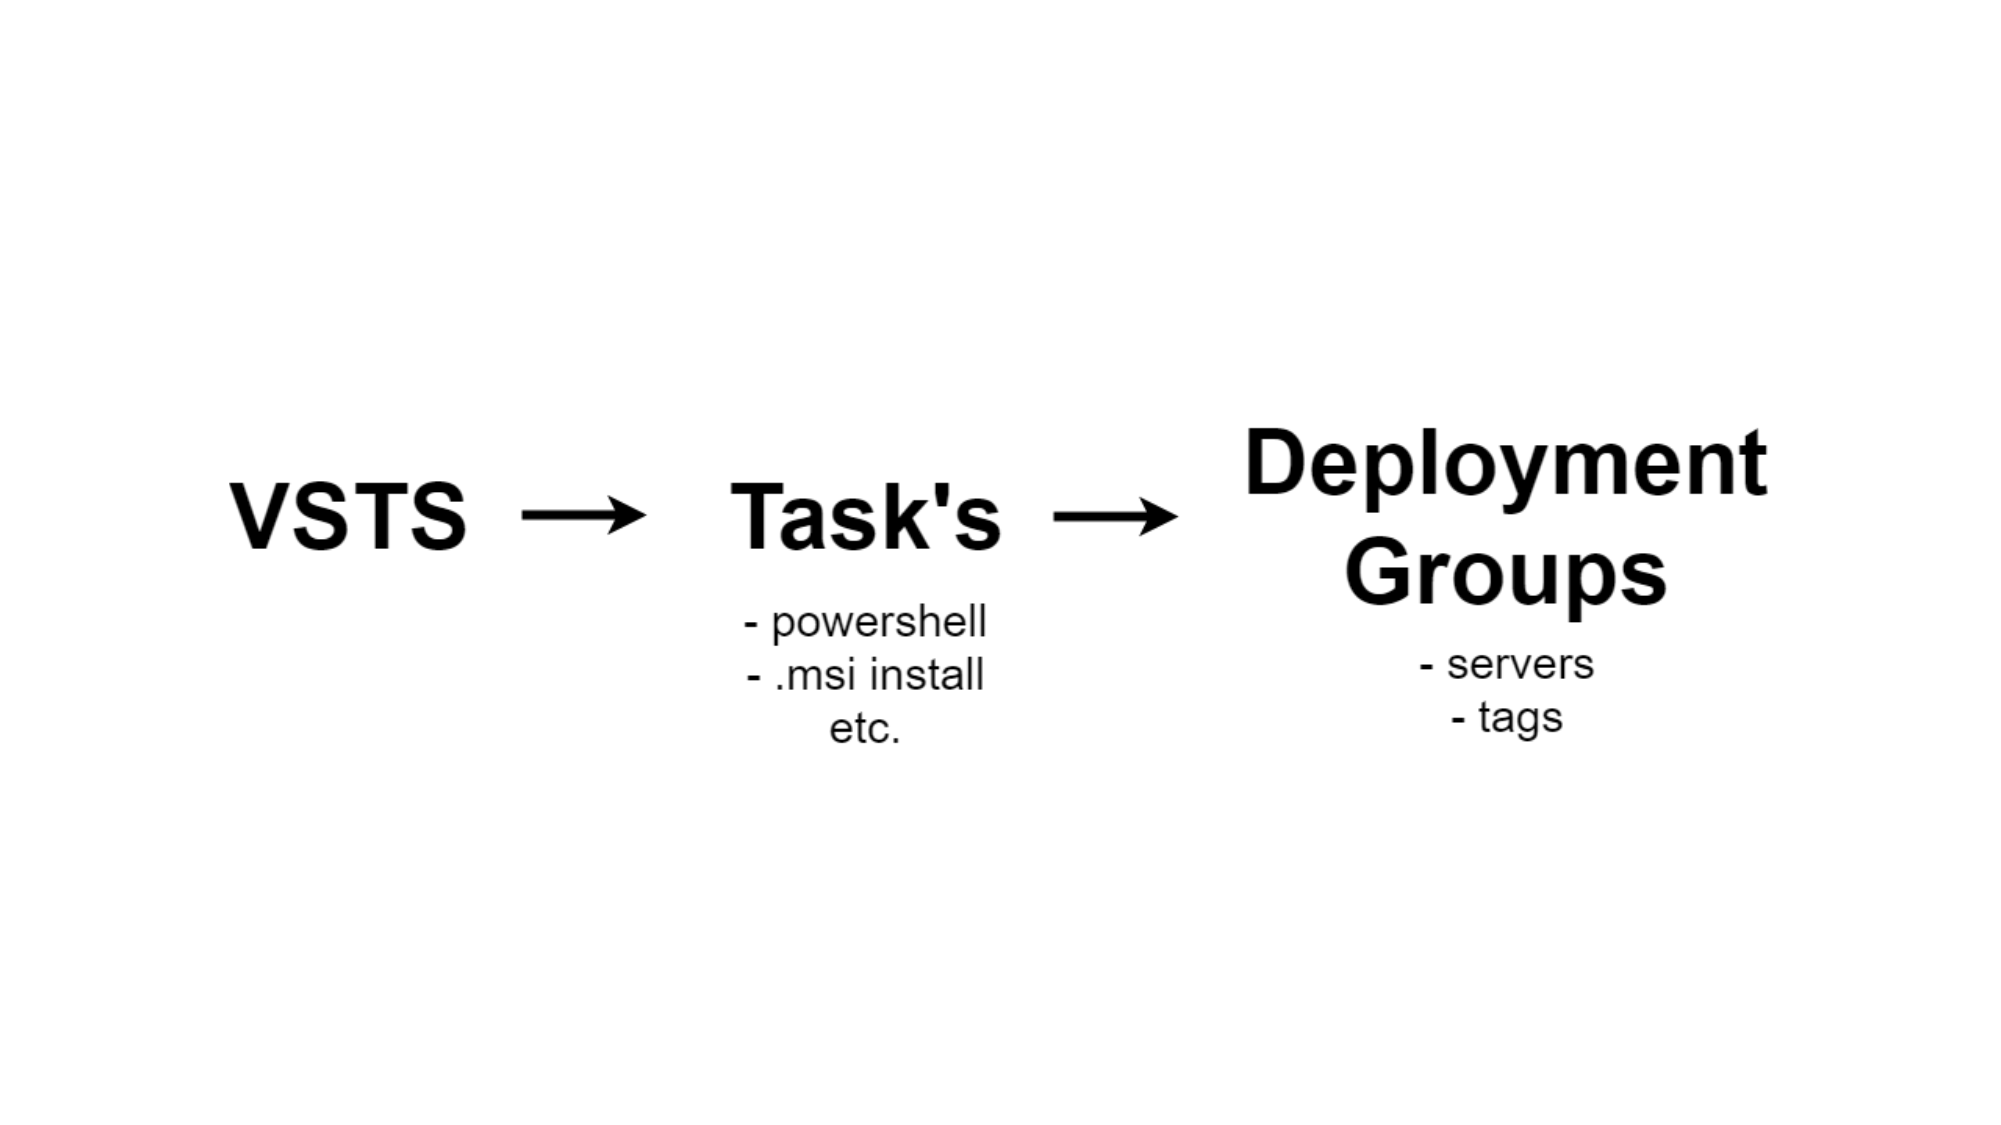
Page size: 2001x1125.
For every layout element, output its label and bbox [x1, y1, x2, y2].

list [229, 408, 1771, 751]
